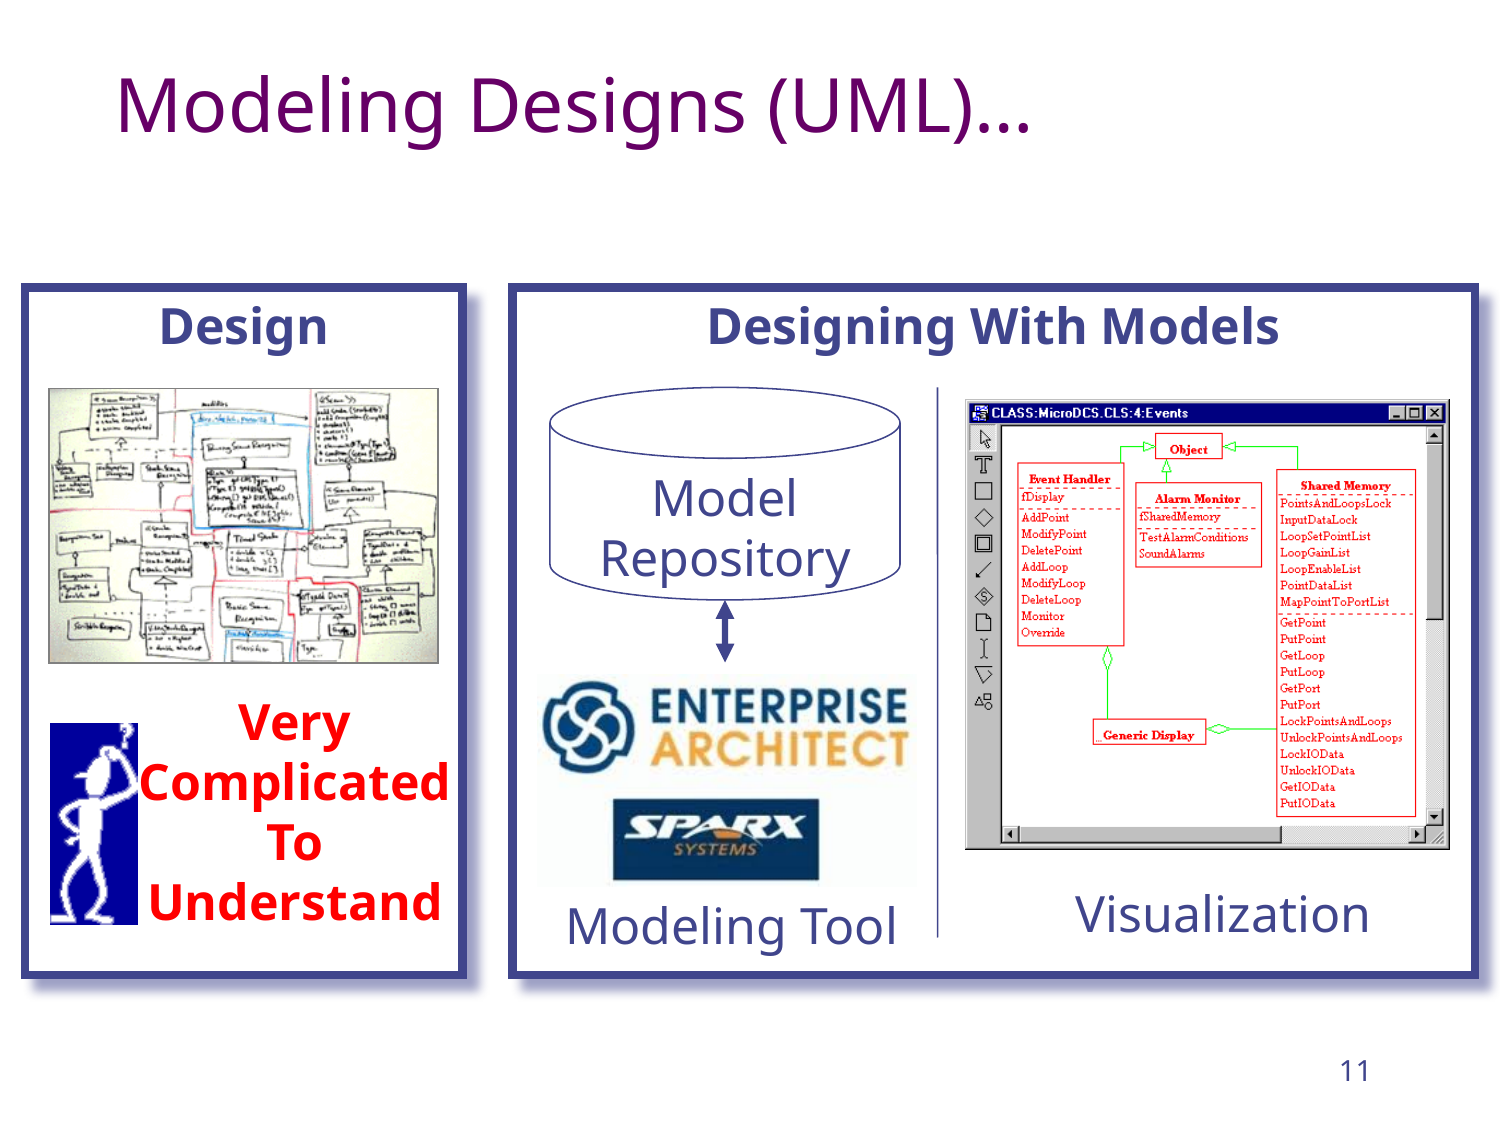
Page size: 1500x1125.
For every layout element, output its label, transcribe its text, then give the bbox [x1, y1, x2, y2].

text_box Designing With Models [512, 287, 1475, 975]
text_box Design [24, 287, 463, 975]
text_box [718, 600, 732, 663]
picture [49, 723, 138, 926]
text_box Model Repository [549, 387, 901, 600]
slide_number 11 [1074, 1025, 1388, 1100]
picture [965, 399, 1451, 850]
text_box Modeling Tool [550, 896, 913, 963]
text_box Visualization [1060, 874, 1387, 950]
picture [49, 389, 438, 663]
text_box Very Complicated To Understand [123, 682, 467, 938]
picture [537, 674, 917, 887]
title Modeling Designs (UML)… [99, 50, 1375, 238]
